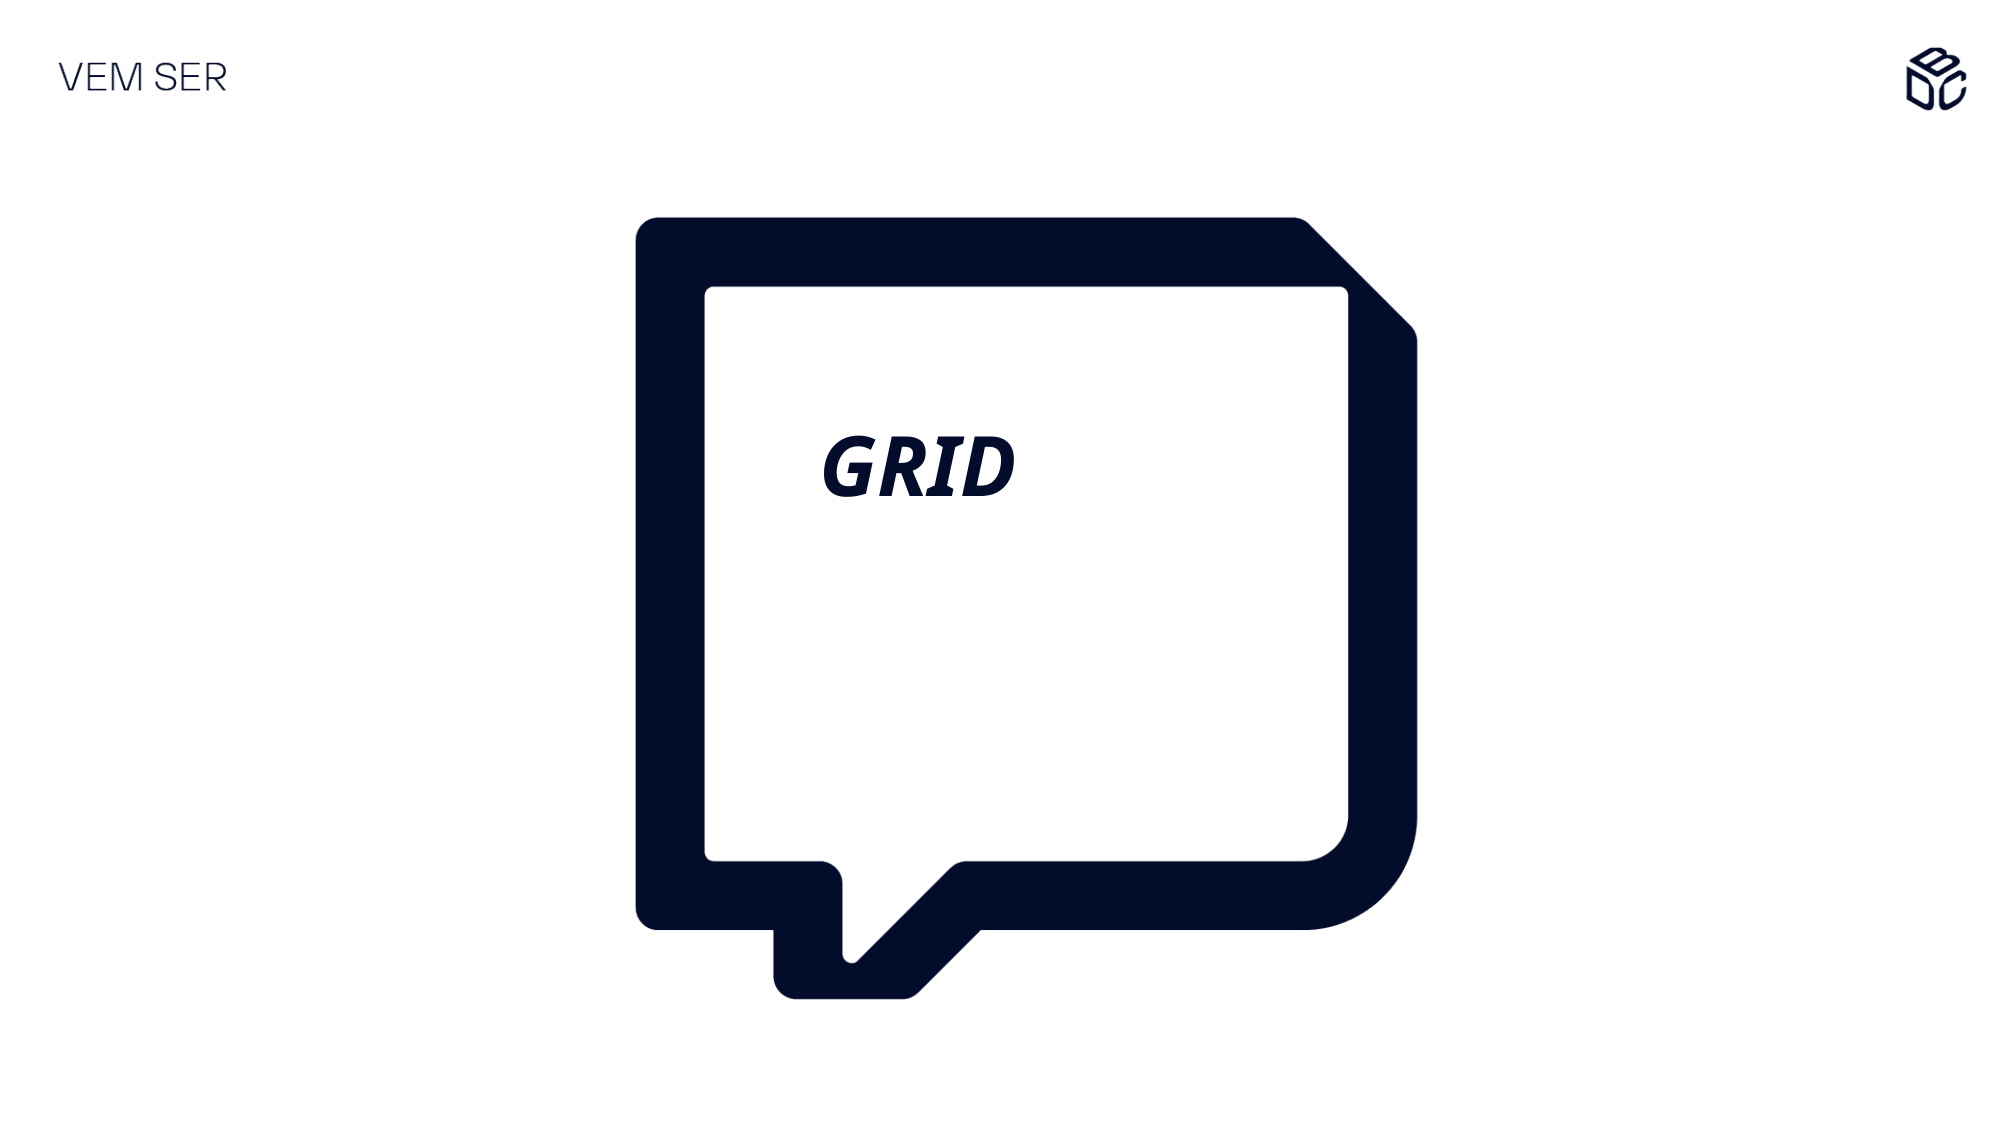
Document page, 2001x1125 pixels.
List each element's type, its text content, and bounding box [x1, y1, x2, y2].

title GRID [805, 397, 1240, 623]
picture [0, 0, 2001, 1125]
